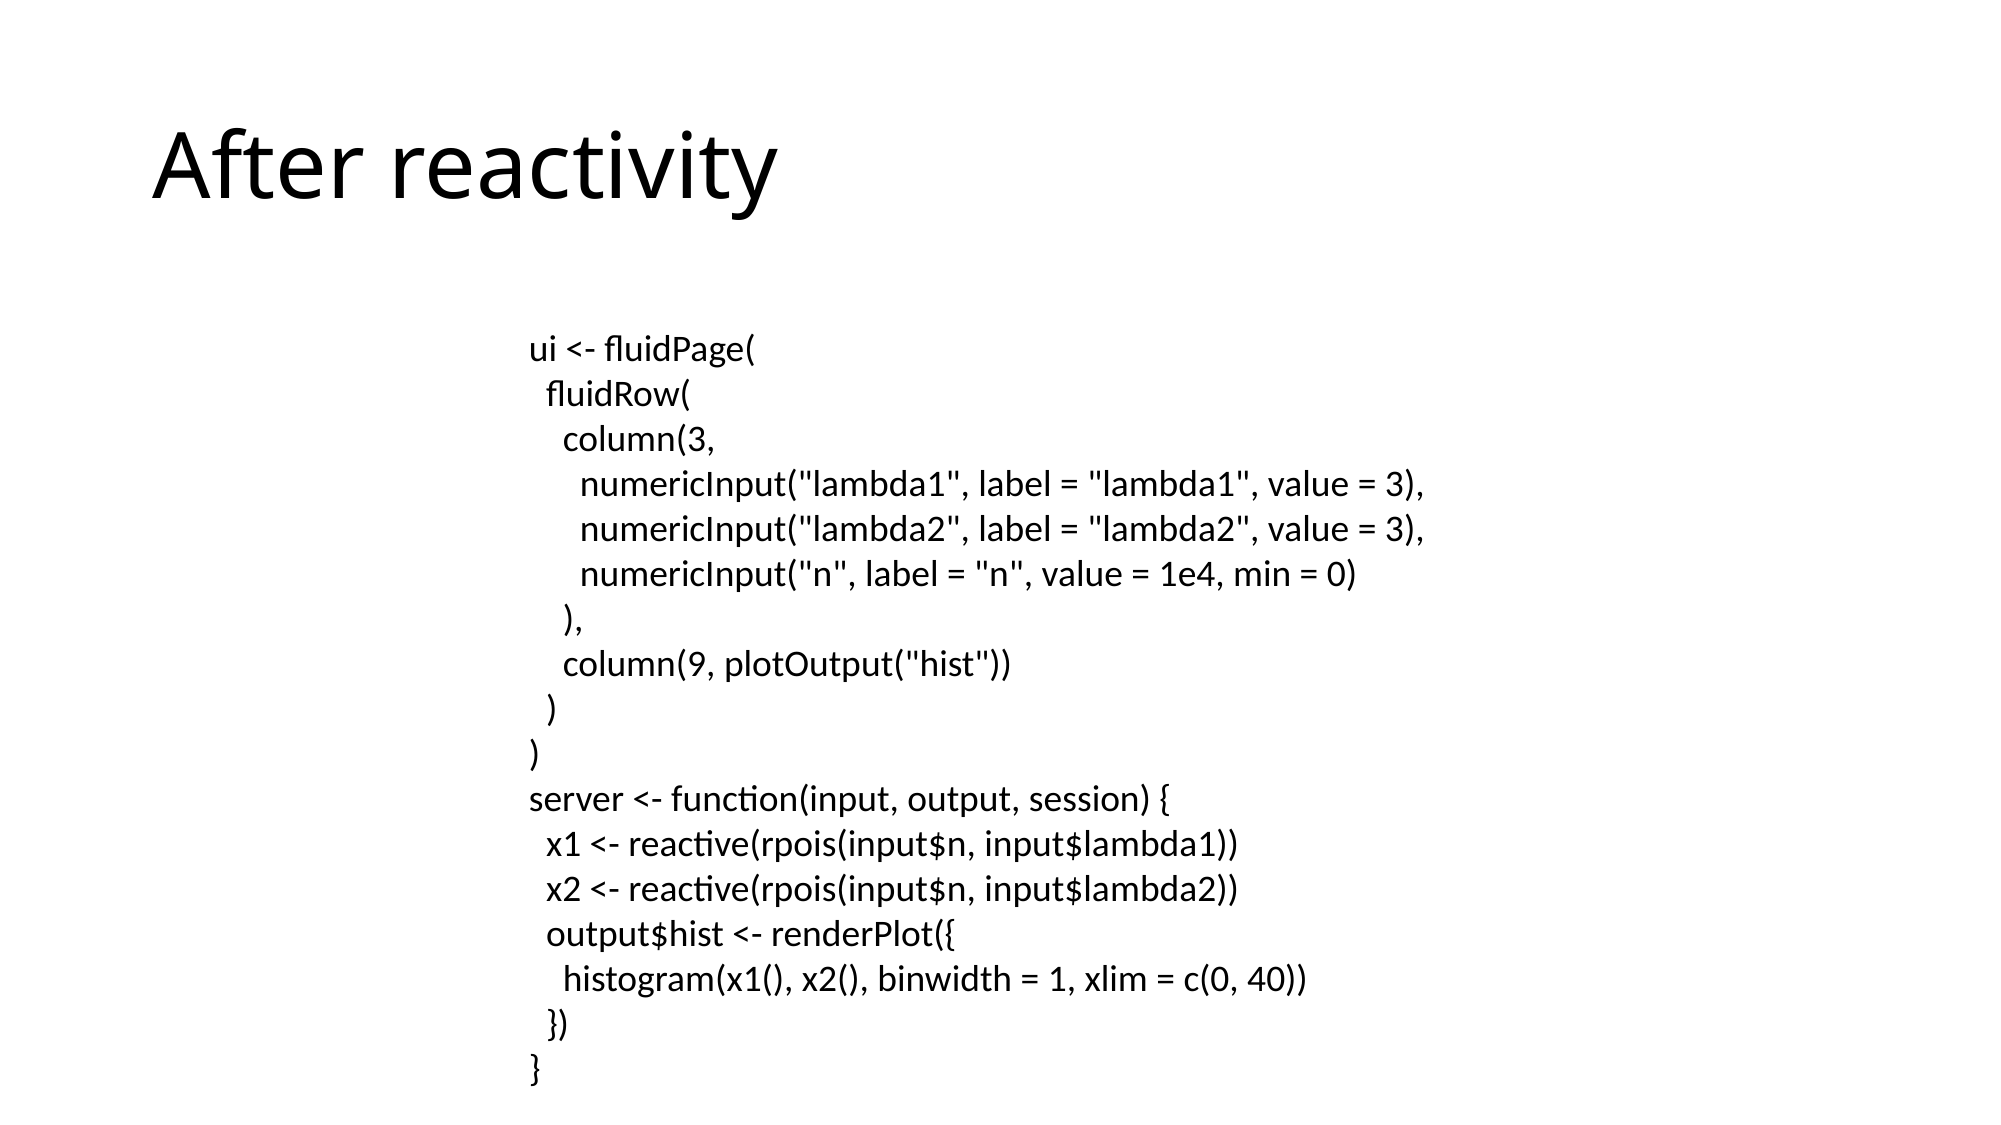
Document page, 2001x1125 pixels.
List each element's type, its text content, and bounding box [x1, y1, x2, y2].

text_box ui <- fluidPage( fluidRow( column(3, numericInput("lambda1", label = "lambda1", value = 3), numericInput("lambda2", label = "lambda2", value = 3), numericInput("n", label = "n", value = 1e4, min = 0) ), column(9, plotOutput("hist")) ) ) server <- function(input, output, session) { x1 <- reactive(rpois(input$n, input$lambda1)) x2 <- reactive(rpois(input$n, input$lambda2)) output$hist <- renderPlot({ histogram(x1(), x2(), binwidth = 1, xlim = c(0, 40)) }) } [514, 316, 1515, 1097]
title After reactivity [137, 59, 1863, 278]
